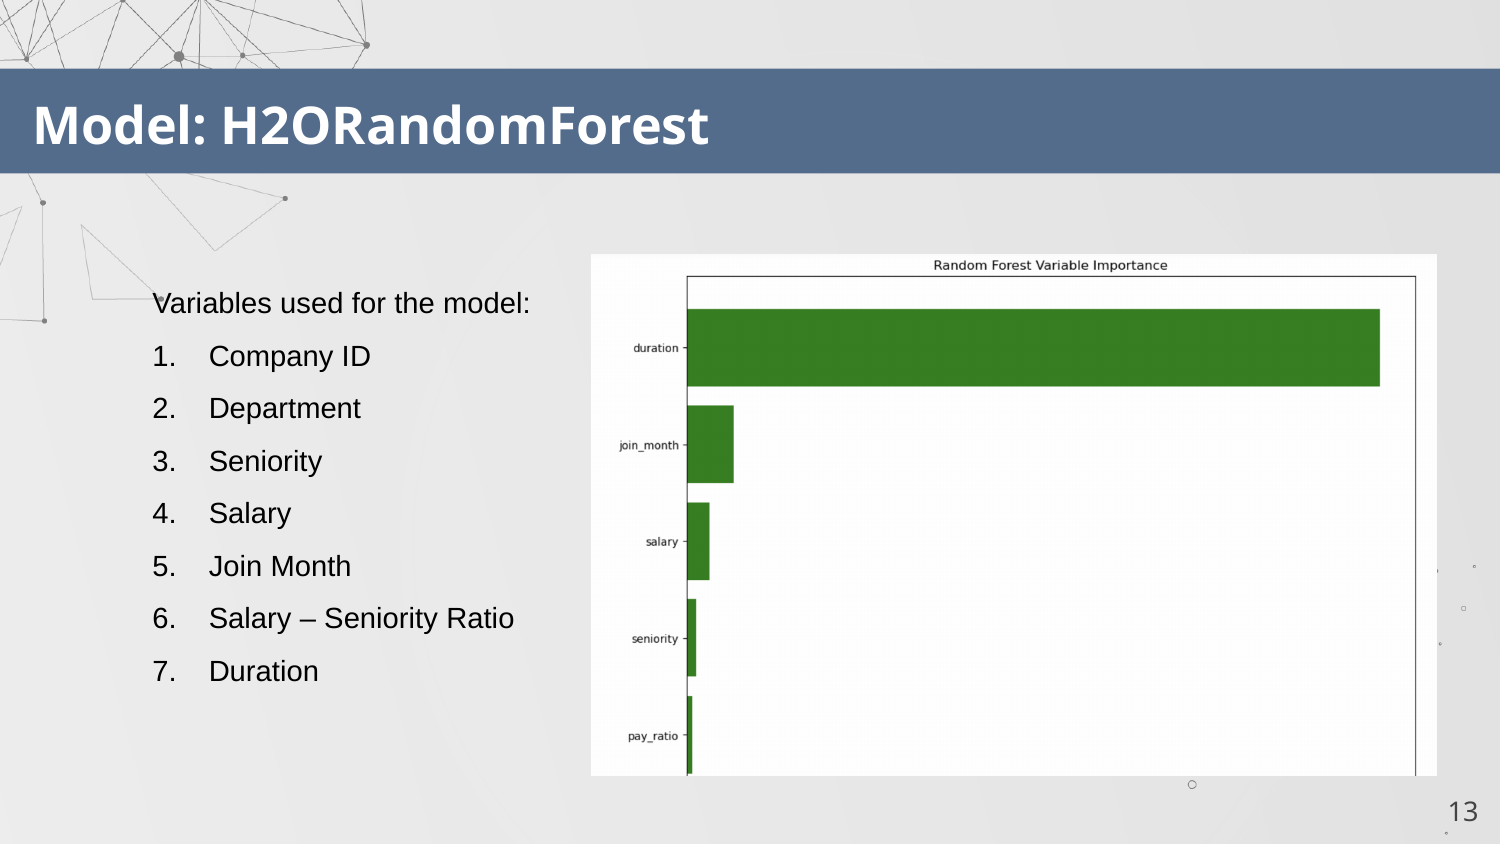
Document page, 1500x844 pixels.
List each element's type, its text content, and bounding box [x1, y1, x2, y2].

slide_number 13 [1403, 779, 1494, 844]
text_box [0, 66, 1500, 175]
title Model: H2ORandomForest [17, 77, 1415, 172]
picture [0, 175, 1500, 844]
text_box Variables used for the model: Company ID Department Seniority Salary Join Month Salary – Seniority Ratio Duration [137, 259, 547, 695]
picture [0, 0, 1500, 66]
